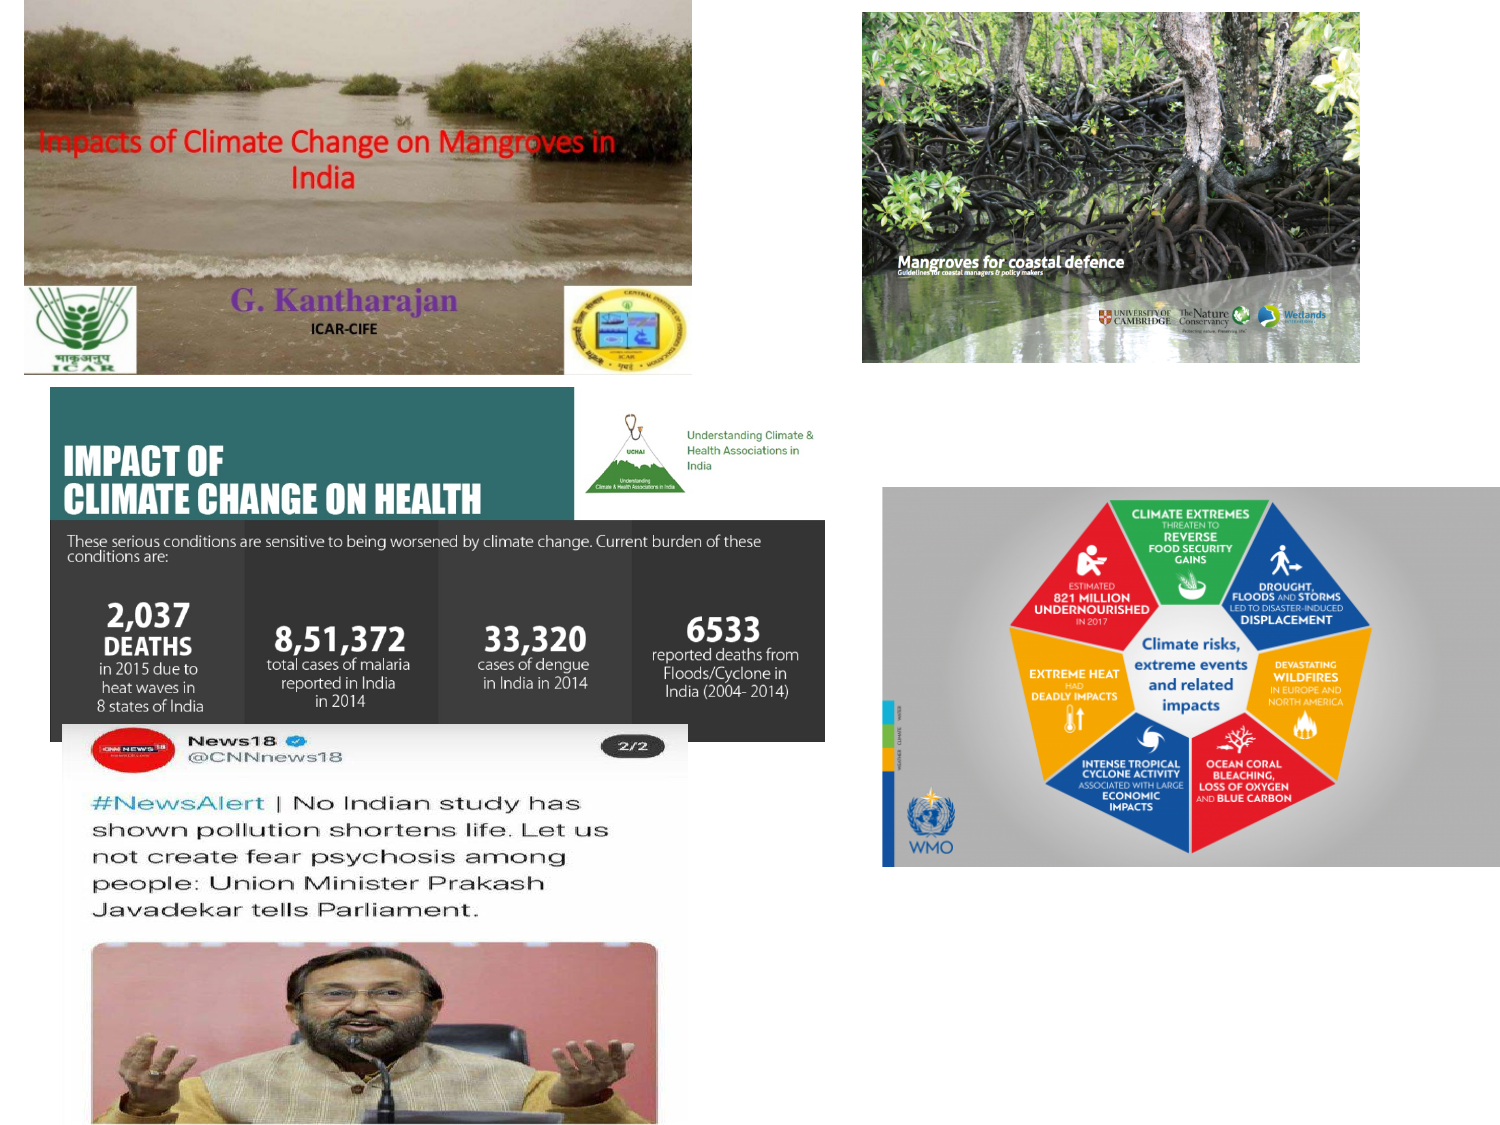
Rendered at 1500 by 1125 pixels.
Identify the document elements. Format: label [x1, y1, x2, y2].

picture [862, 12, 1360, 363]
picture [24, 0, 692, 376]
picture [881, 487, 1500, 867]
picture [49, 387, 826, 1125]
